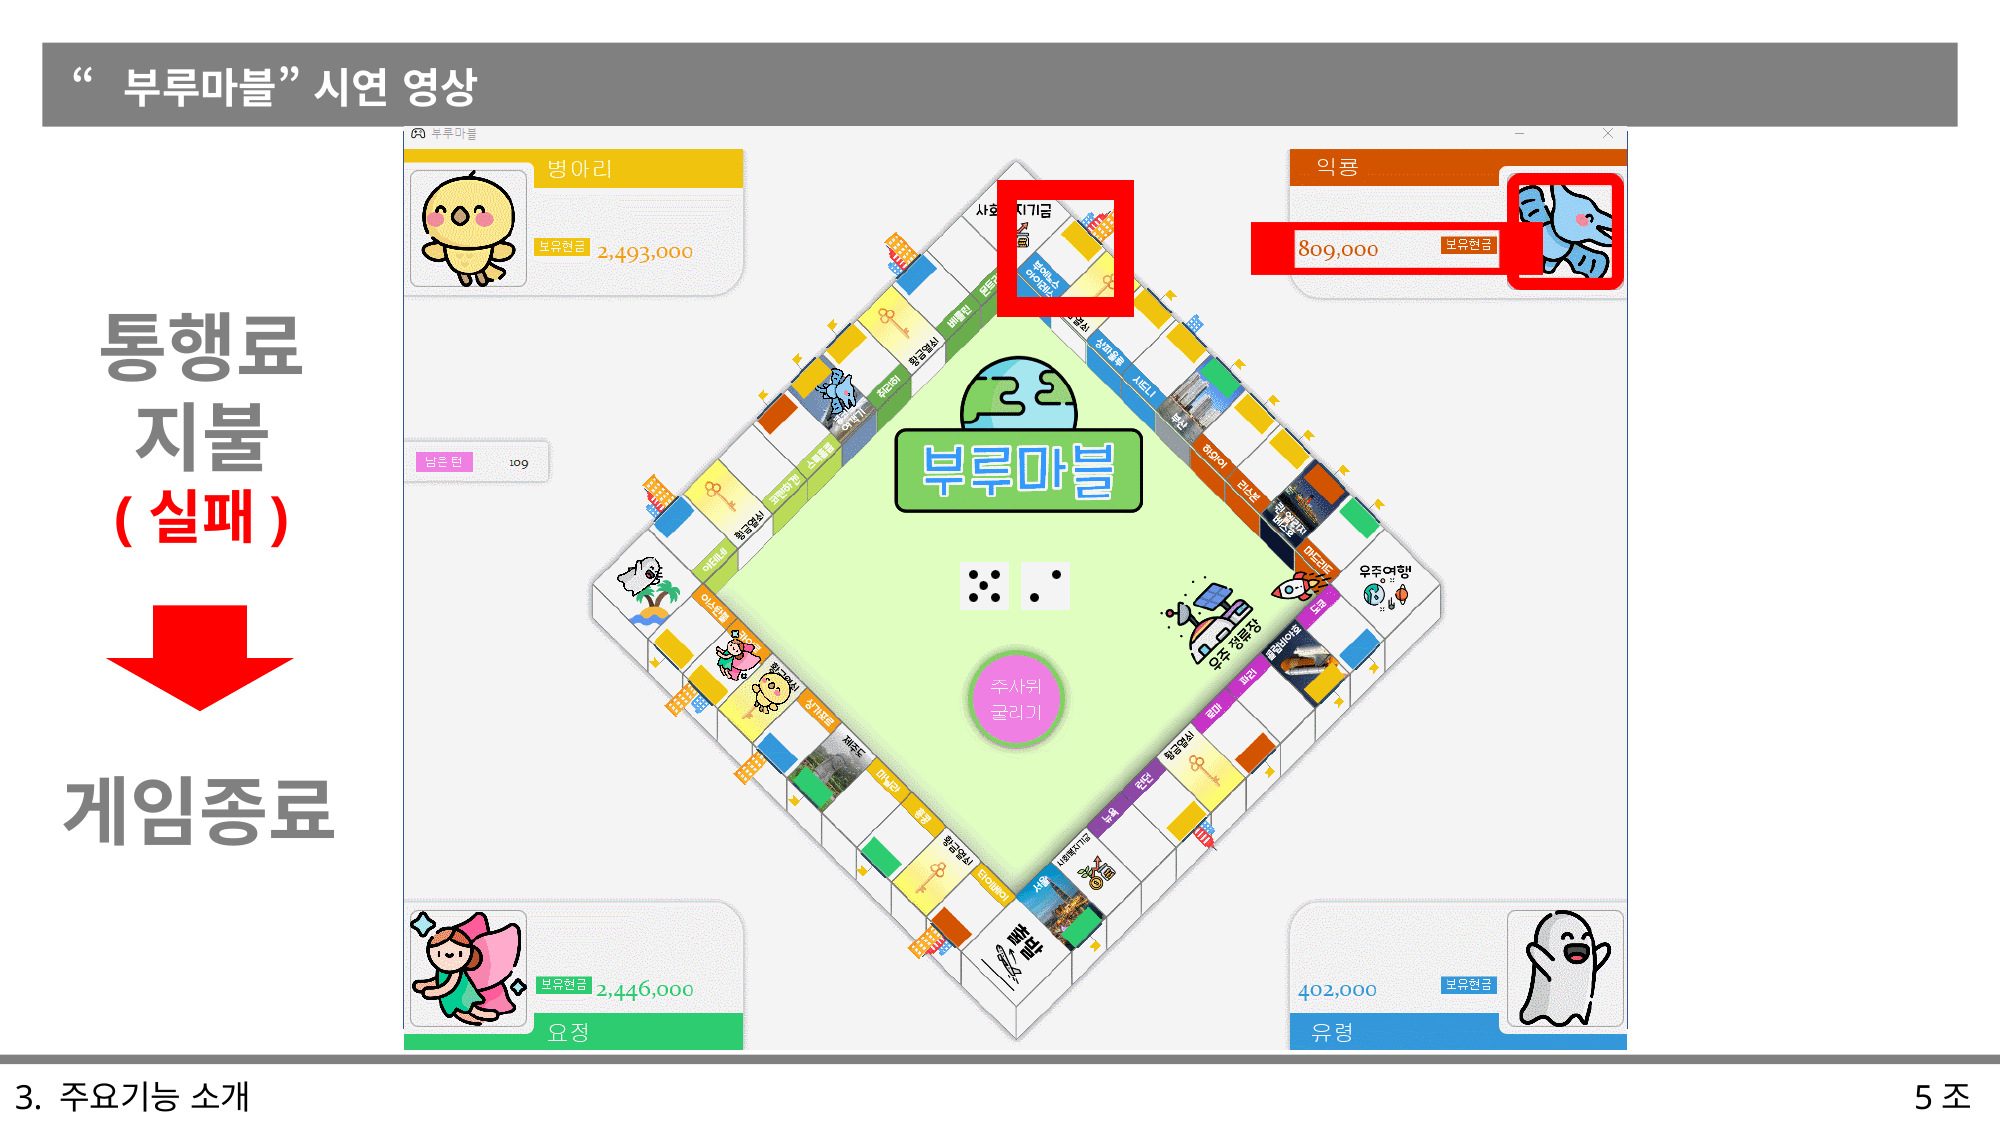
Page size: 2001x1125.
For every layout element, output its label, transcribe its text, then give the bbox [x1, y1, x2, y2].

text_box 통행료 지불 (실패) [83, 293, 321, 558]
text_box [0, 1054, 2000, 1065]
text_box 3. 주요기능 소개 [0, 1069, 670, 1124]
text_box “부루마블” 시연 영상 [57, 54, 1943, 120]
text_box 게임종료 [47, 756, 353, 862]
text_box [105, 604, 295, 713]
picture [404, 126, 1627, 1050]
text_box [41, 42, 1959, 128]
text_box 5조 [1899, 1069, 1987, 1124]
